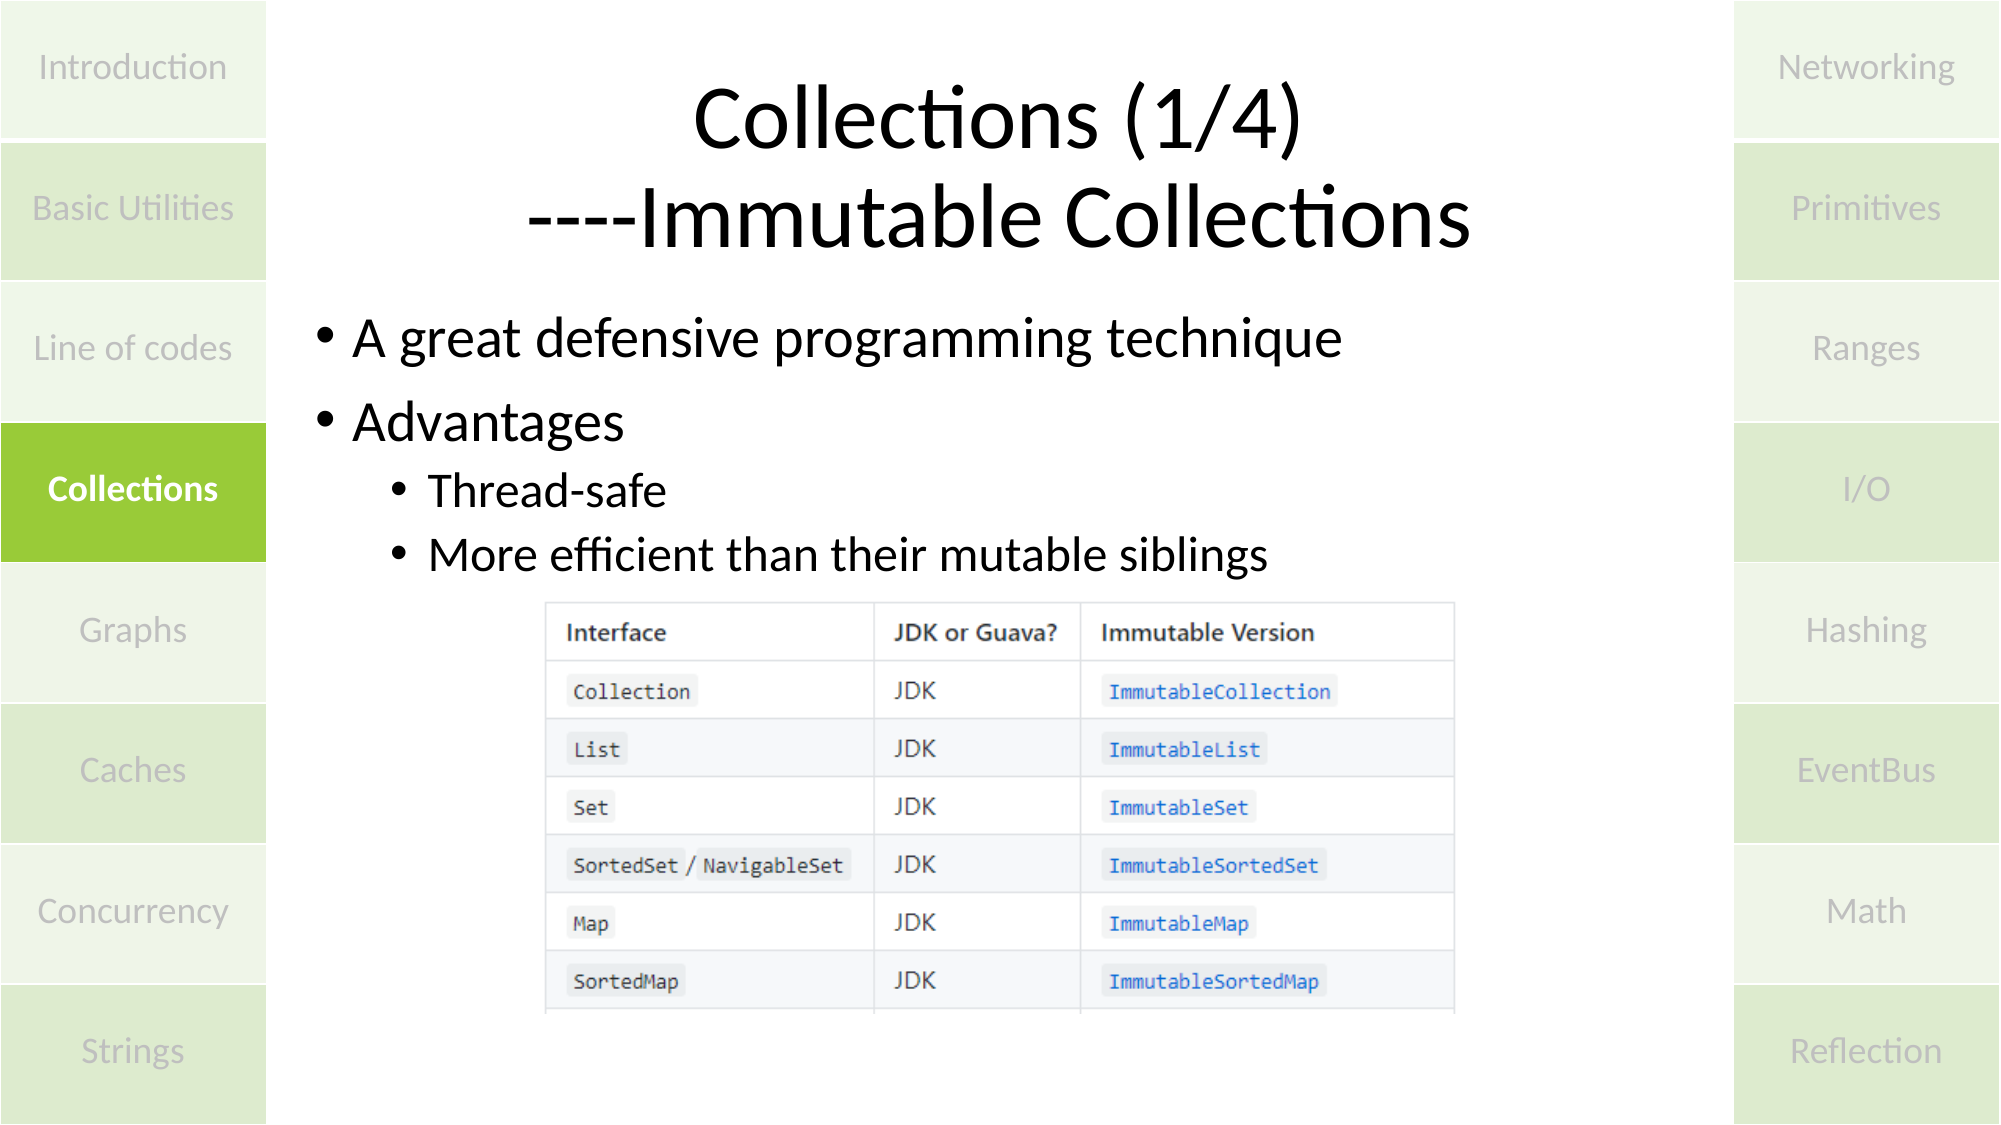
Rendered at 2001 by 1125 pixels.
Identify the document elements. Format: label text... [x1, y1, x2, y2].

table_cell Graphs [1, 563, 266, 702]
table_cell Collections [1, 423, 266, 562]
list A great defensive programming technique Advantages Thread-safe More efficient than their mutable siblings [300, 299, 1734, 1014]
table_cell Basic Utilities [1, 143, 266, 280]
table_cell Line of codes [1, 282, 266, 421]
table_cell Hashing [1734, 563, 1999, 702]
table_header Introduction [1, 1, 266, 138]
table_cell EventBus [1734, 704, 1999, 843]
table_cell Math [1734, 845, 1999, 983]
table_header Networking [1734, 1, 1999, 138]
table_cell Primitives [1734, 143, 1999, 280]
table_cell Strings [1, 985, 266, 1124]
table_cell Ranges [1734, 282, 1999, 421]
table_cell Caches [1, 704, 266, 843]
table_cell Concurrency [1, 845, 266, 983]
picture [542, 599, 1457, 1014]
table_cell Reflection [1734, 985, 1999, 1124]
table_cell I/O [1734, 423, 1999, 562]
title Collections (1/4) ----Immutable Collections [266, 59, 1734, 278]
